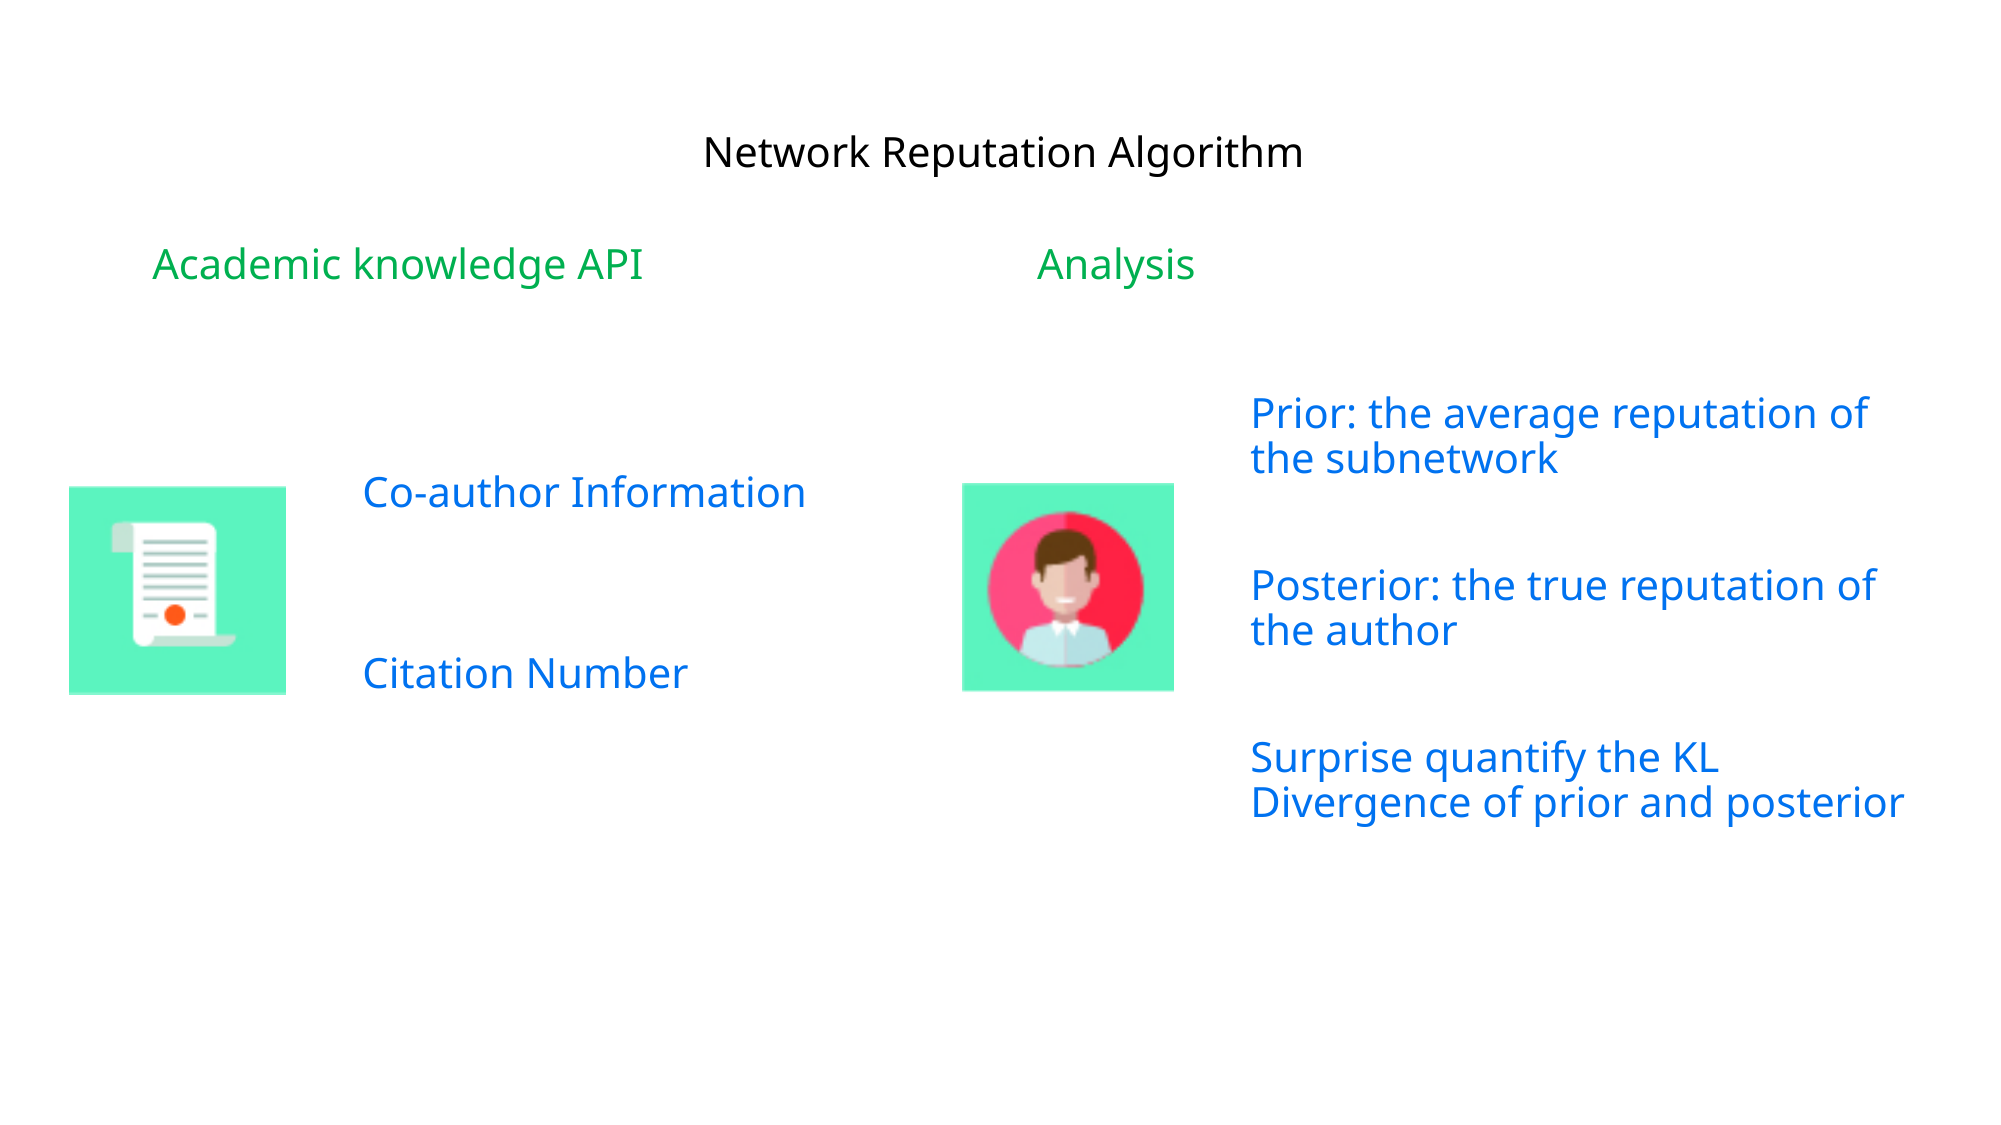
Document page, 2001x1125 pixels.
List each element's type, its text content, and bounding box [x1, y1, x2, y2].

text_box Analysis [1022, 201, 1779, 330]
picture [69, 486, 286, 695]
text_box Network Reputation Algorithm [137, 90, 1870, 218]
picture [962, 483, 1174, 695]
text_box Surprise quantify the KL Divergence of prior and posterior [1235, 717, 1923, 846]
text_box Citation Number [347, 611, 1104, 740]
text_box Prior: the average reputation of the subnetwork [1235, 373, 1923, 502]
text_box Posterior: the true reputation of the author [1235, 545, 1923, 674]
text_box Co-author Information [347, 429, 1104, 558]
text_box Academic knowledge API [137, 201, 894, 330]
